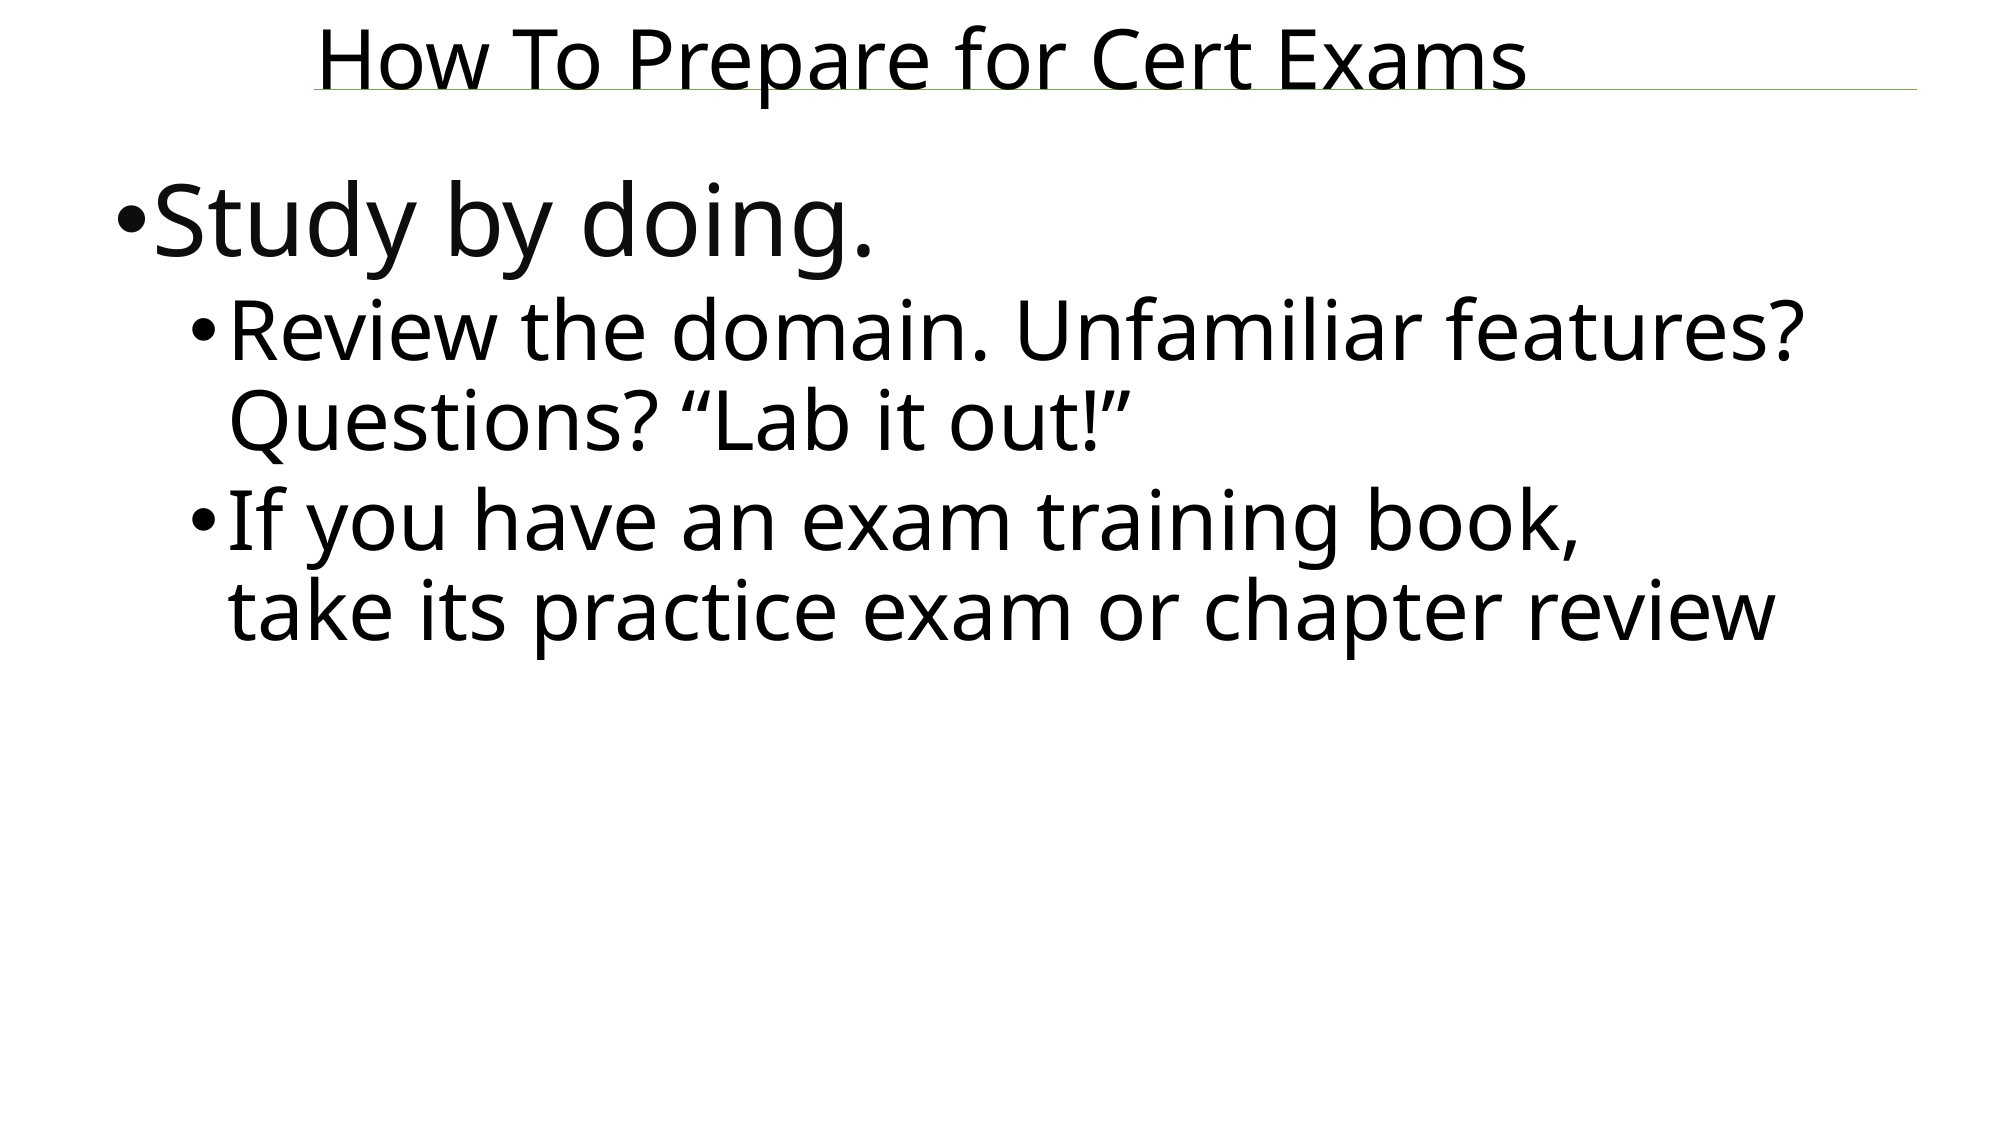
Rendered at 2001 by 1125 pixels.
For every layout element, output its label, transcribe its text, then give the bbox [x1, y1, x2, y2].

list Study by doing. Review the domain. Unfamiliar features? Questions? “Lab it out!” If you have an exam training book, take its practice exam or chapter review [99, 162, 1900, 963]
title How To Prepare for Cert Exams [300, 0, 1917, 125]
